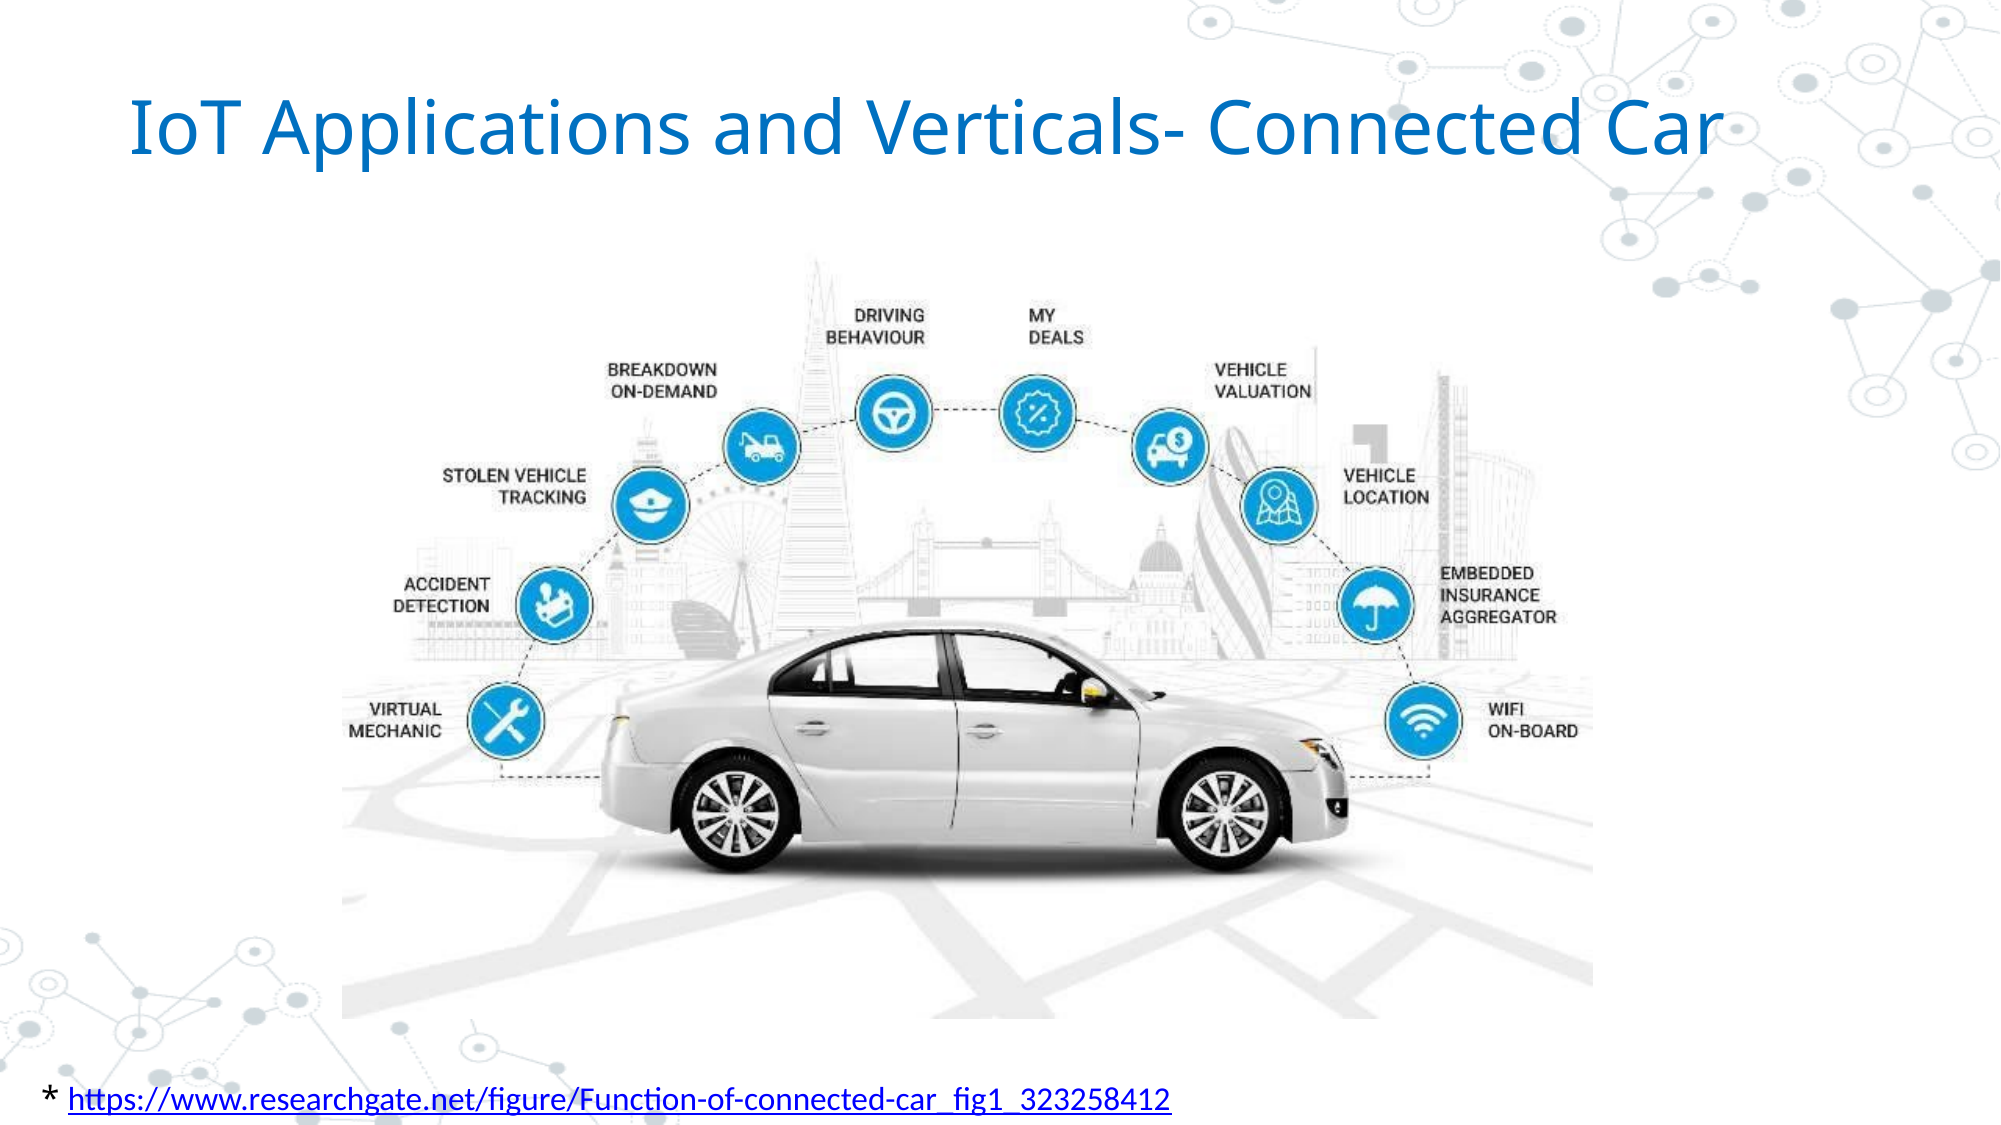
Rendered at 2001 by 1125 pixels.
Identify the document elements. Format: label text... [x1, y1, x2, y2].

title IoT Applications and Verticals- Connected Car [114, 61, 1886, 187]
picture [0, 0, 2001, 1125]
text_box * https://www.researchgate.net/figure/Function-of-connected-car_fig1_323258412 [26, 1069, 1909, 1125]
